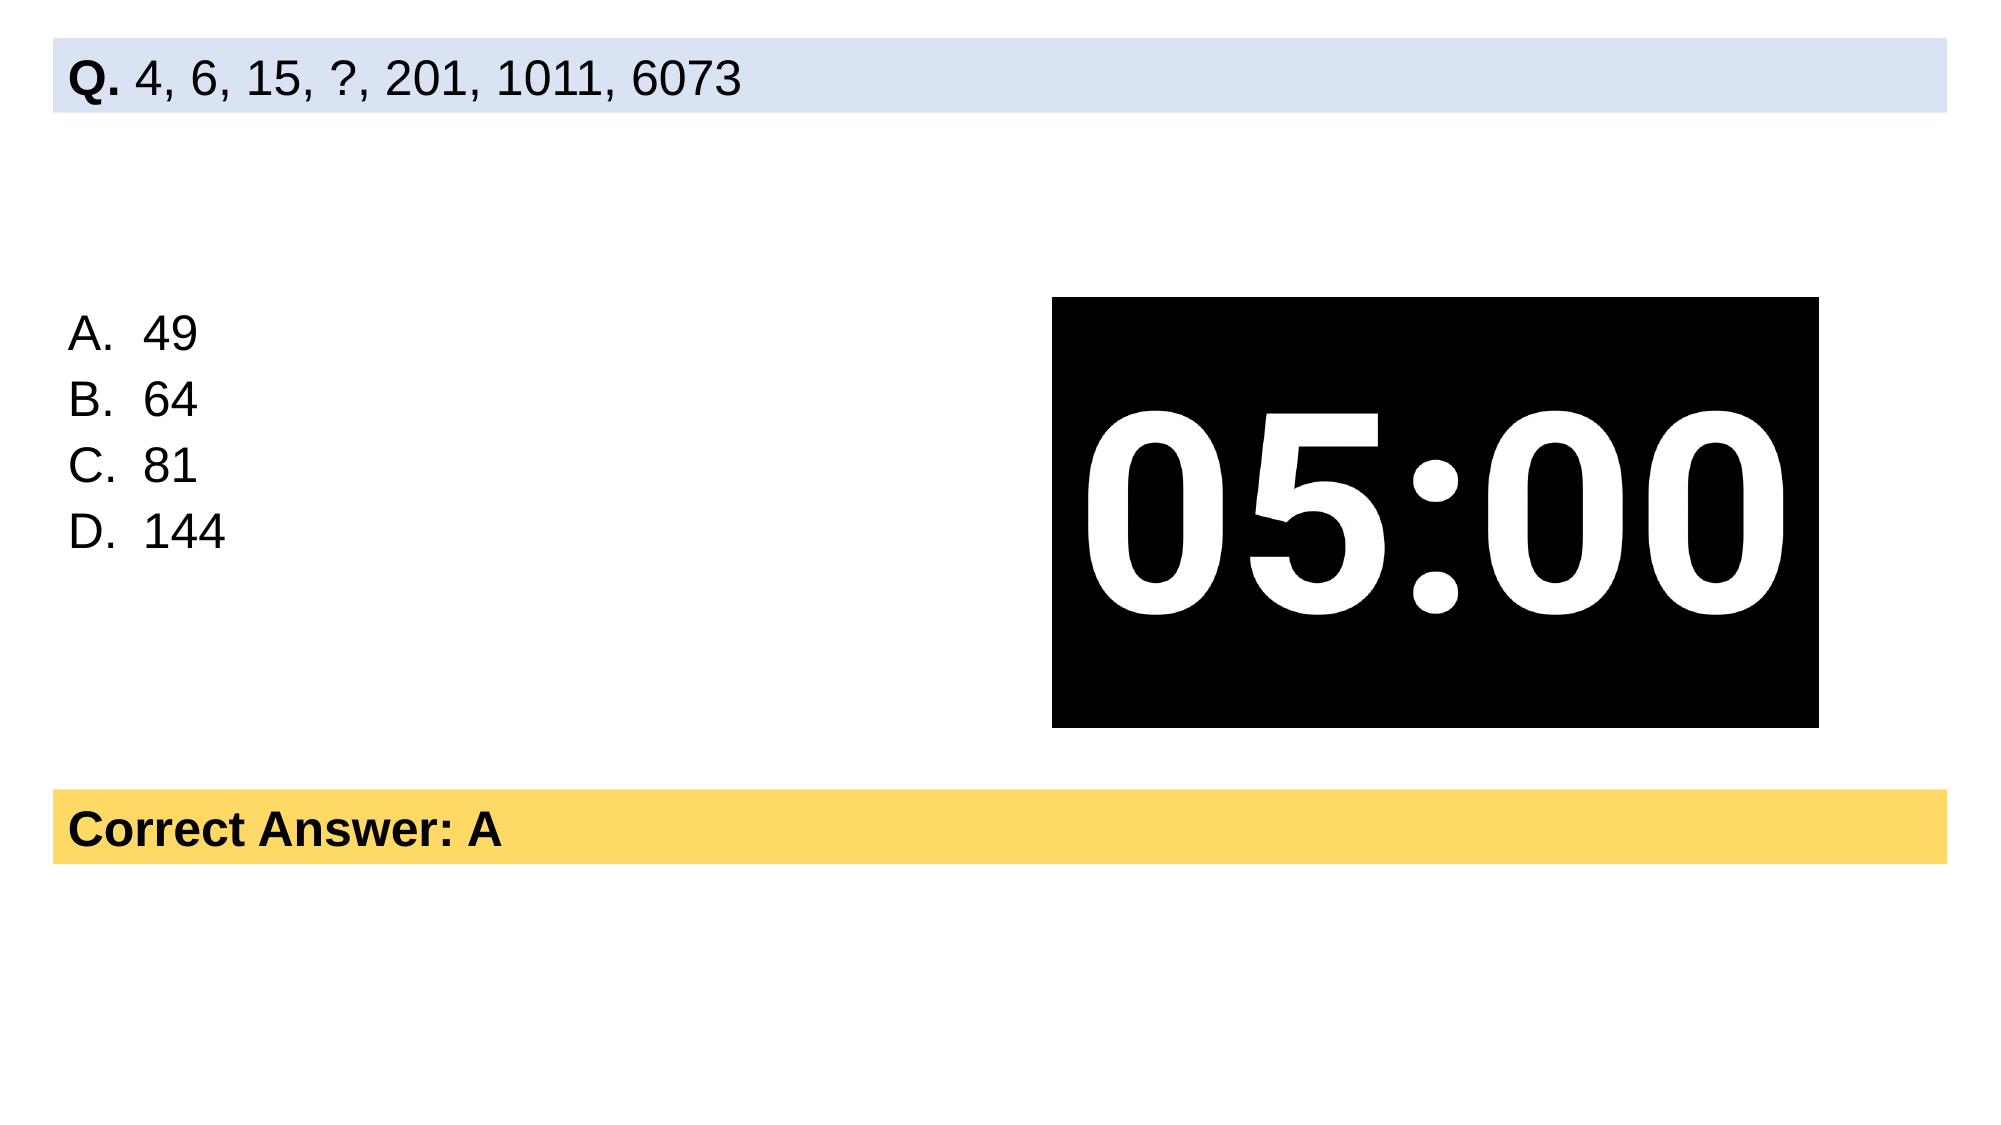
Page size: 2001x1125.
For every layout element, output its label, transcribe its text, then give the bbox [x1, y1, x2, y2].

text_box Correct Answer: A [53, 789, 1947, 865]
text_box Q. 4, 6, 15, ?, 201, 1011, 6073 [53, 37, 1947, 113]
text_box 49 64 81 144 [53, 286, 459, 566]
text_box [1051, 296, 1820, 728]
